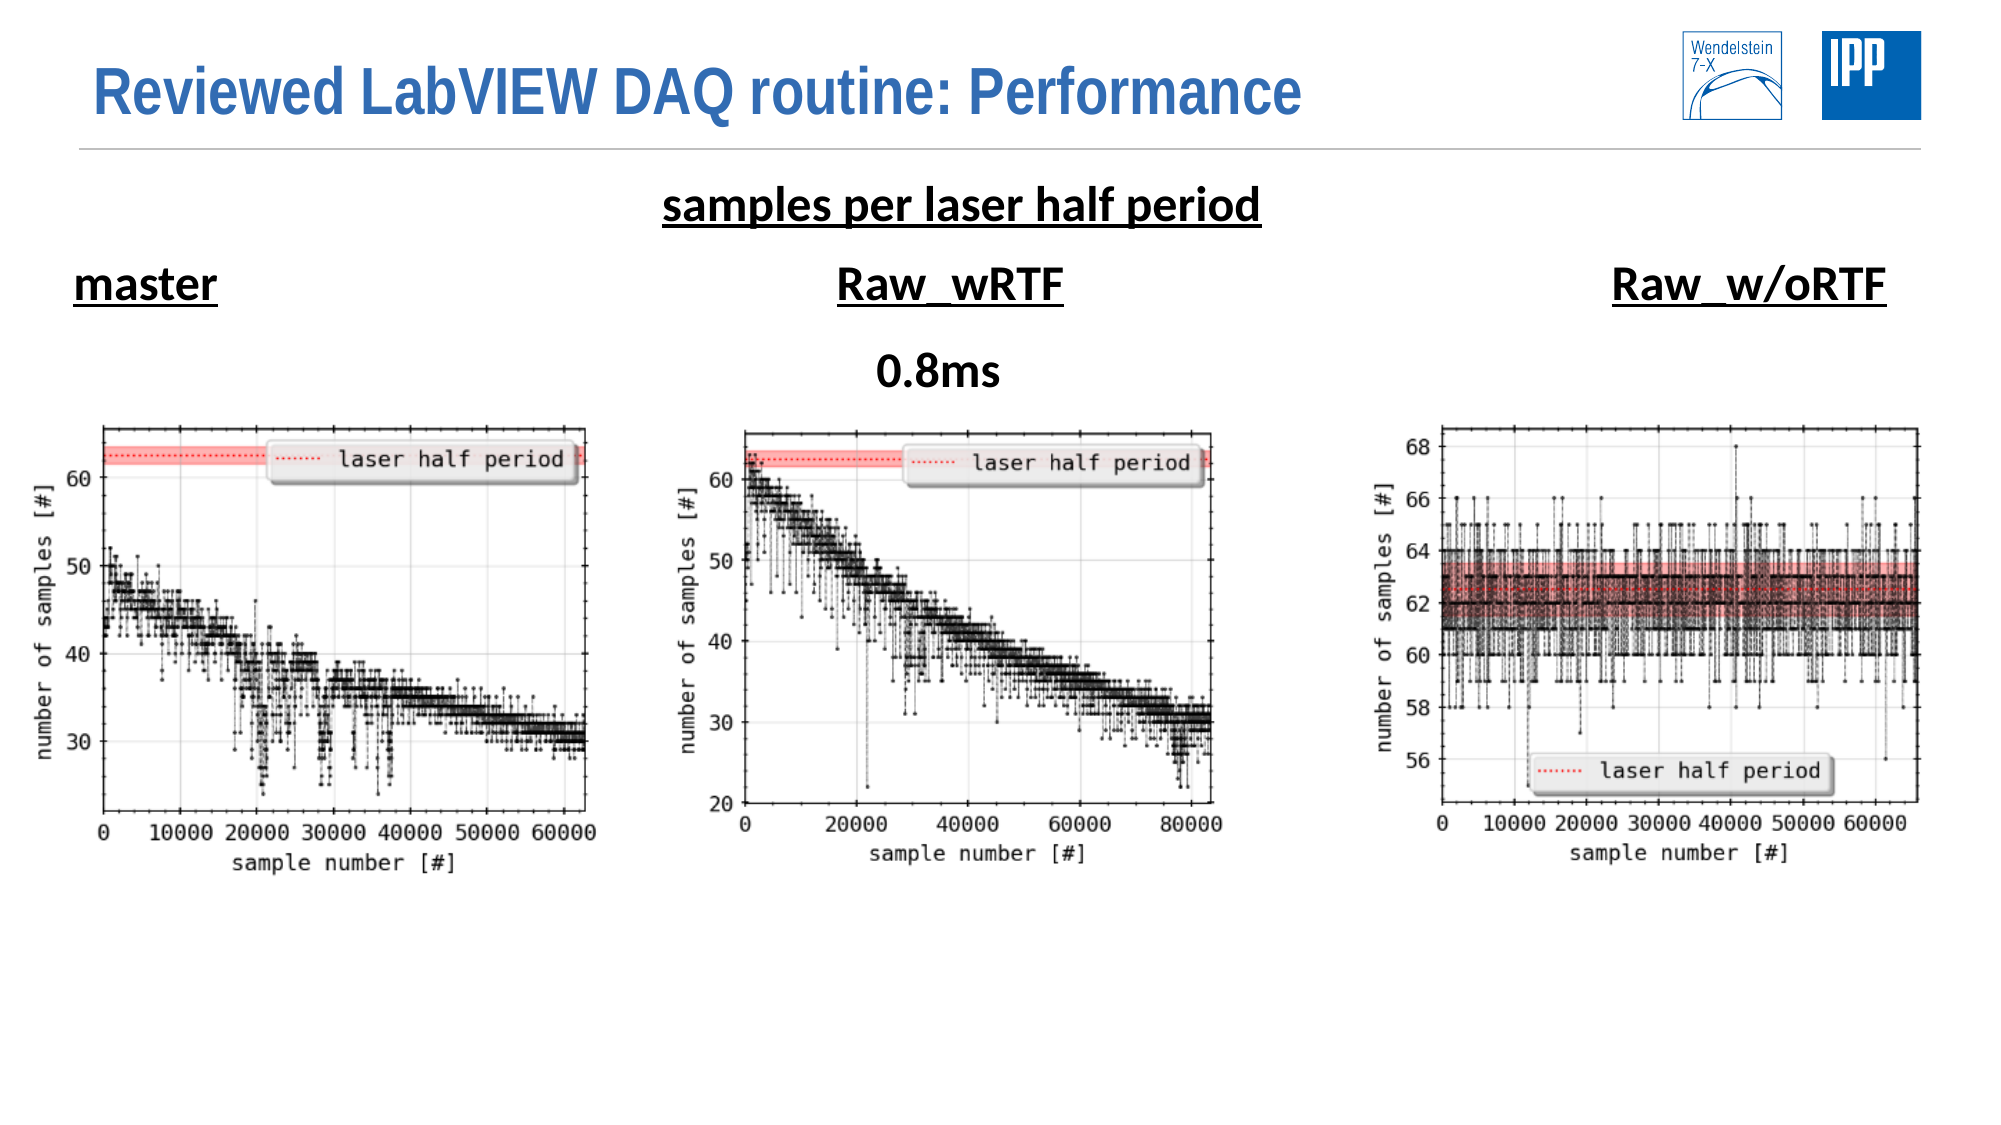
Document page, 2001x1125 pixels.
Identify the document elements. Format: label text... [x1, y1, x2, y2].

text_box samples per laser half period [647, 170, 1304, 240]
text_box 0.8ms [861, 336, 1045, 406]
text_box Raw_w/oRTF [1596, 249, 1905, 319]
list Raw_wRTF [821, 249, 1084, 319]
text_box master [58, 249, 242, 319]
title Reviewed LabVIEW DAQ routine: Performance [78, 30, 1638, 136]
picture [1341, 418, 1934, 873]
picture [645, 423, 1231, 877]
picture [0, 418, 603, 877]
